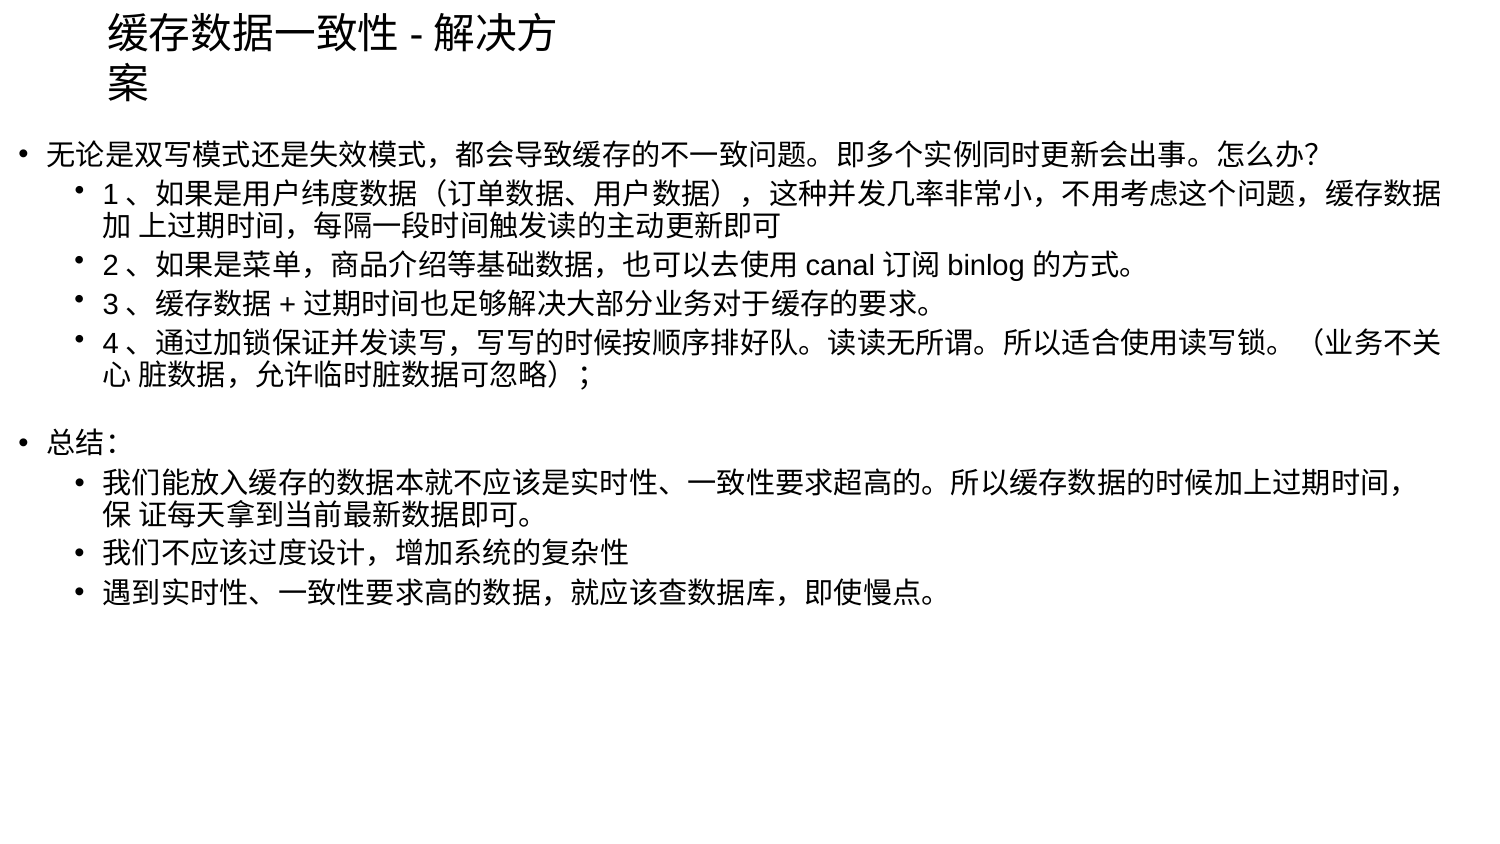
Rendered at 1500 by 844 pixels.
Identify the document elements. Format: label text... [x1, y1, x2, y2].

title 缓存数据一致性-解决方案 [105, 5, 582, 129]
text_box 无论是双写模式还是失效模式，都会导致缓存的不一致问题。即多个实例同时更新会出事。怎么办？ 1、如果是用户纬度数据（订单数据、用户数据），这种并发几率非常小，不用考虑这个问题，缓存数据加 上过期时间，每隔一段时间触发读的主动更新即可 2、如果是菜单，商品介绍等基础数据，也可以去使用canal订阅binlog的方式。 3、缓存数据+过期时间也足够解决大部分业务对于缓存的要求。 4、通过加锁保证并发读写，写写的时候按顺序排好队。读读无所谓。所以适合使用读写锁。（业务不关心 脏数据，允许临时脏数据可忽略）； 总结： 我们能放入缓存的数据本就不应该是实时性、一致性要求超高的。所以缓存数据的时候加上过期时间，保 证每天拿到当前最新数据即可。 我们不应该过度设计，增加系统的复杂性 遇到实时性、一致性要求高的数据，就应该查数据库，即使慢点。 [16, 129, 1463, 609]
